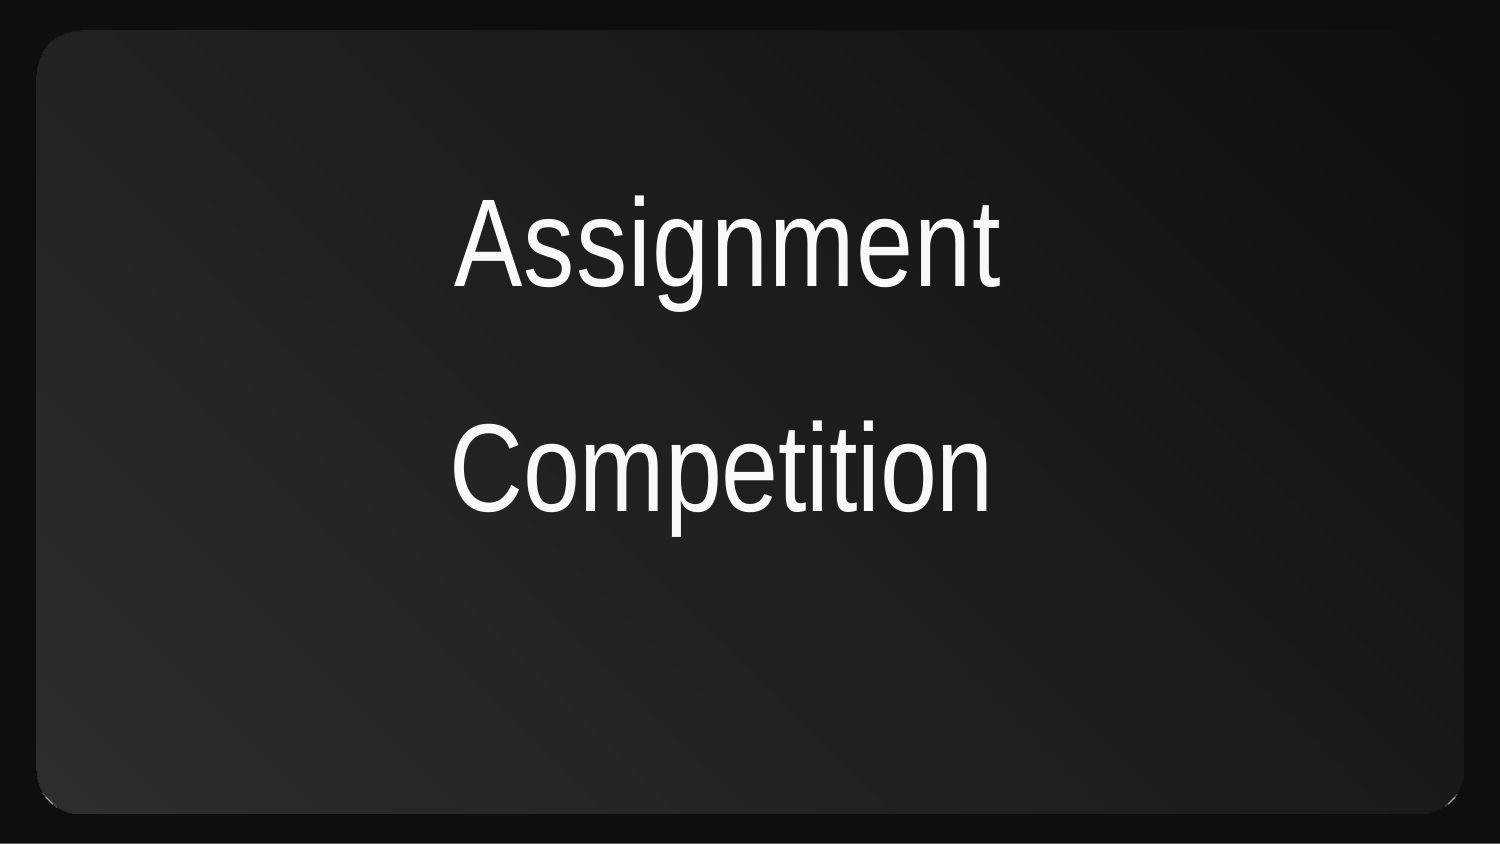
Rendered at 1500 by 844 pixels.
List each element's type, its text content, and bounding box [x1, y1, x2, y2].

picture [36, 29, 1464, 814]
title Assignment Competition [247, 40, 1253, 536]
